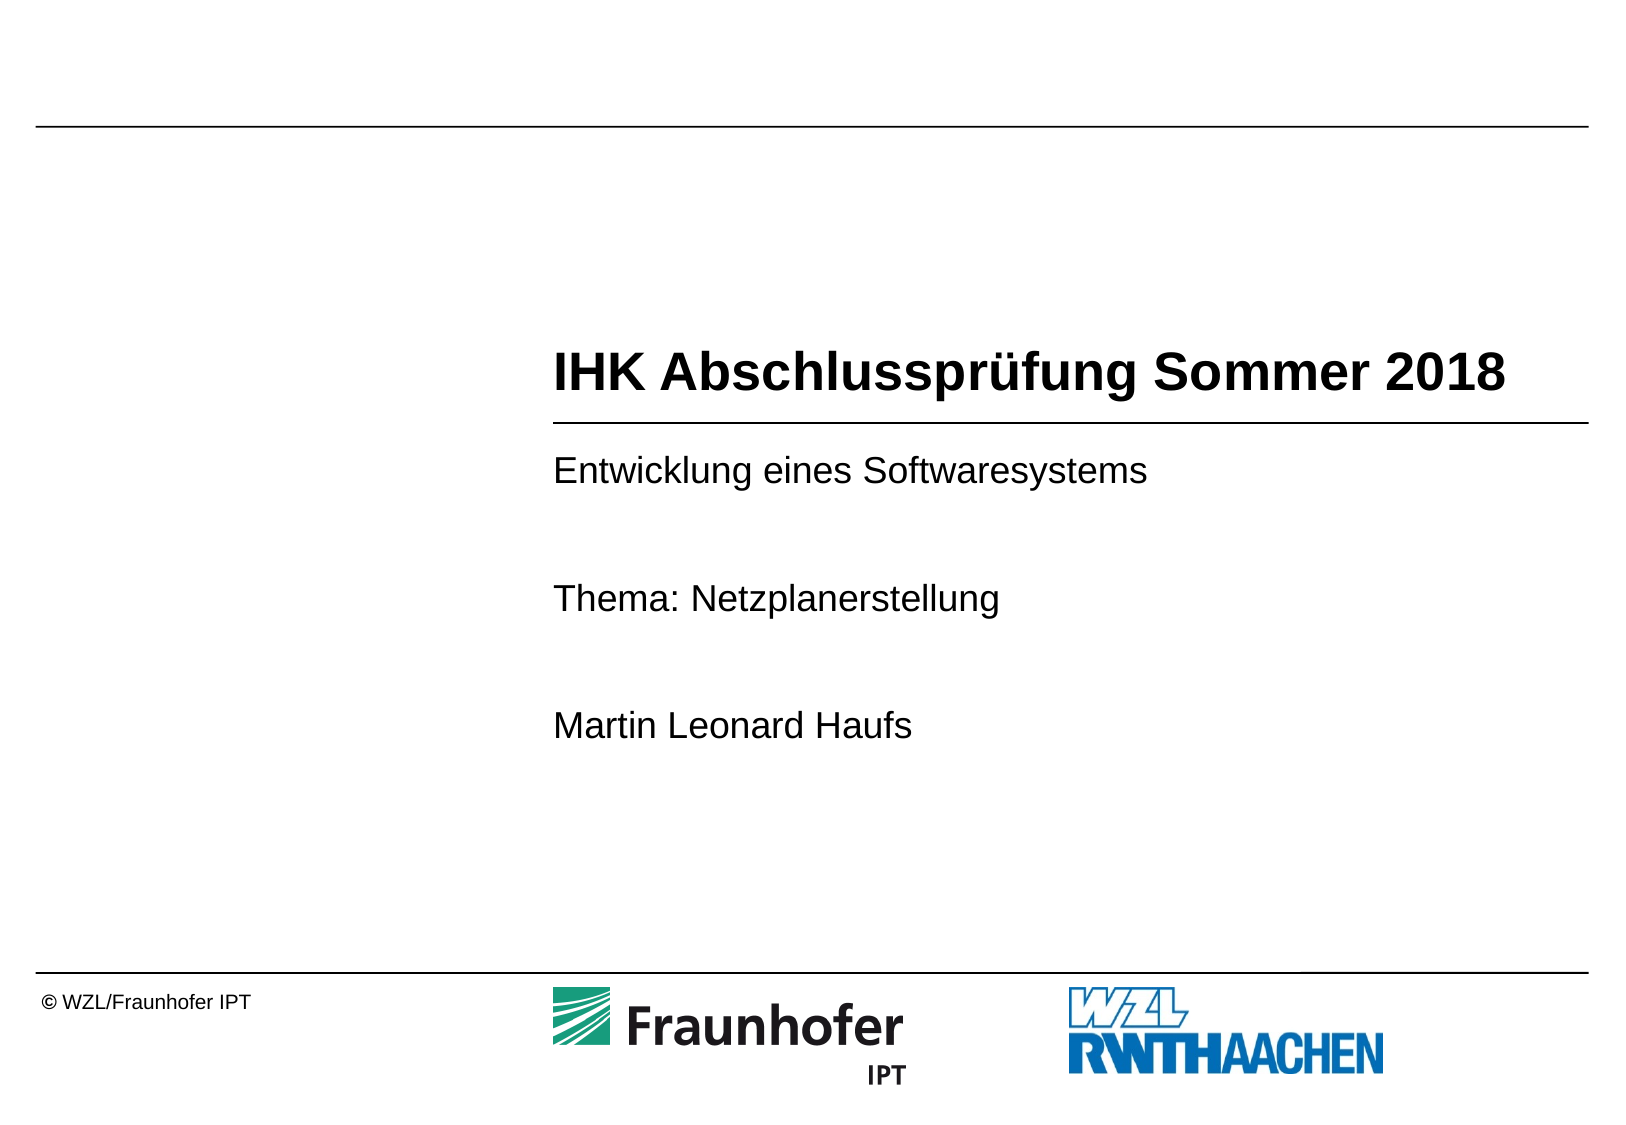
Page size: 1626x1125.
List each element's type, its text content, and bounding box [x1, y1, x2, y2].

picture [1069, 987, 1383, 1074]
title IHK Abschlussprüfung Sommer 2018 [553, 177, 1589, 414]
picture [553, 987, 906, 1085]
subtitle Entwicklung eines Softwaresystems Thema: Netzplanerstellung Martin Leonard Haufs [553, 434, 1589, 960]
